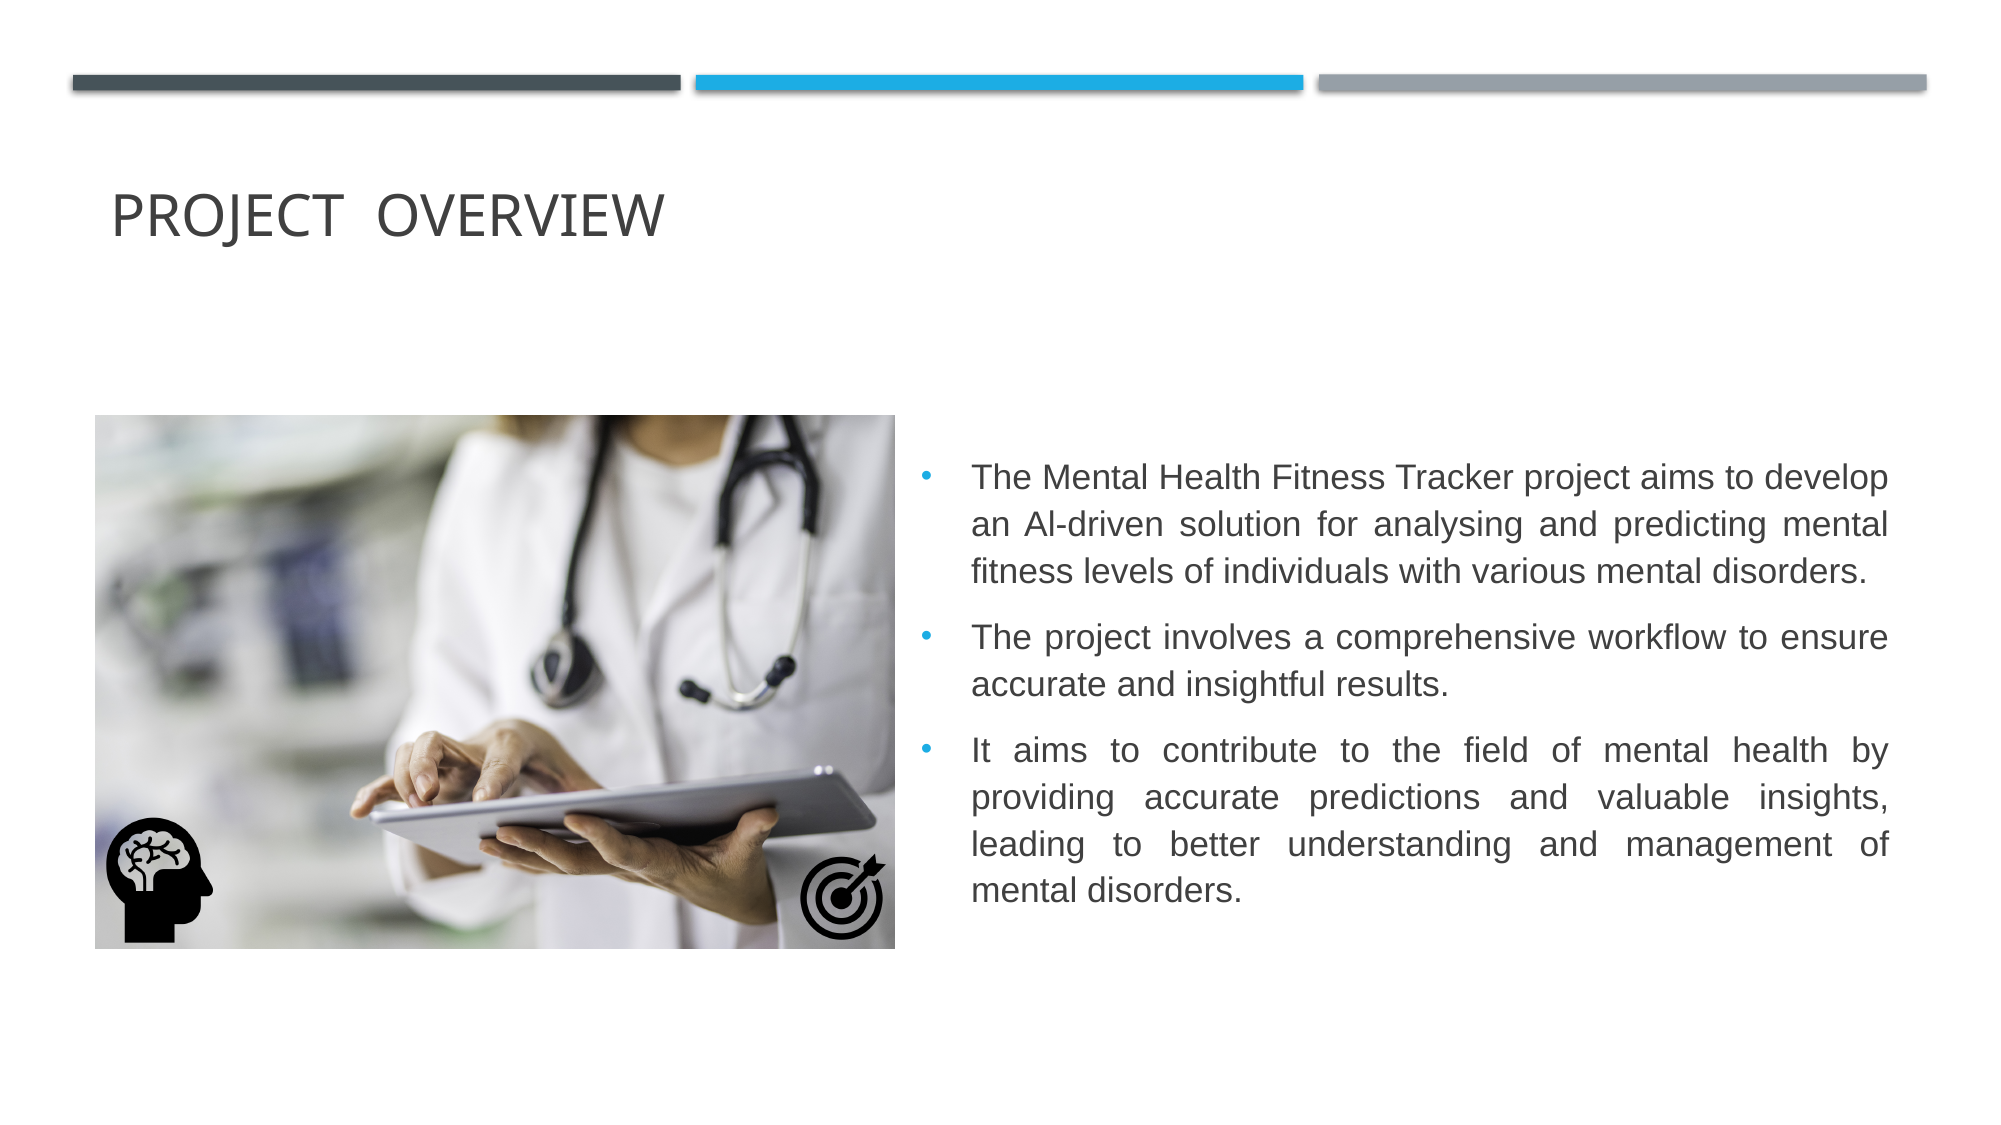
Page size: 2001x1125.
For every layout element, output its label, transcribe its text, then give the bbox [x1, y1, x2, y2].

picture [83, 414, 896, 956]
list The Mental Health Fitness Tracker project aims to develop an Al-driven solution for analysing and predicting mental fitness levels of individuals with various mental disorders. ﻿﻿The project involves a comprehensive workflow to ensure accurate and insightful results. ﻿﻿It aims to contribute to the field of mental health by providing accurate predictions and valuable insights, leading to better understanding and management of mental disorders. [905, 383, 1905, 981]
title PROJECT OVERVIEW [95, 115, 1905, 311]
